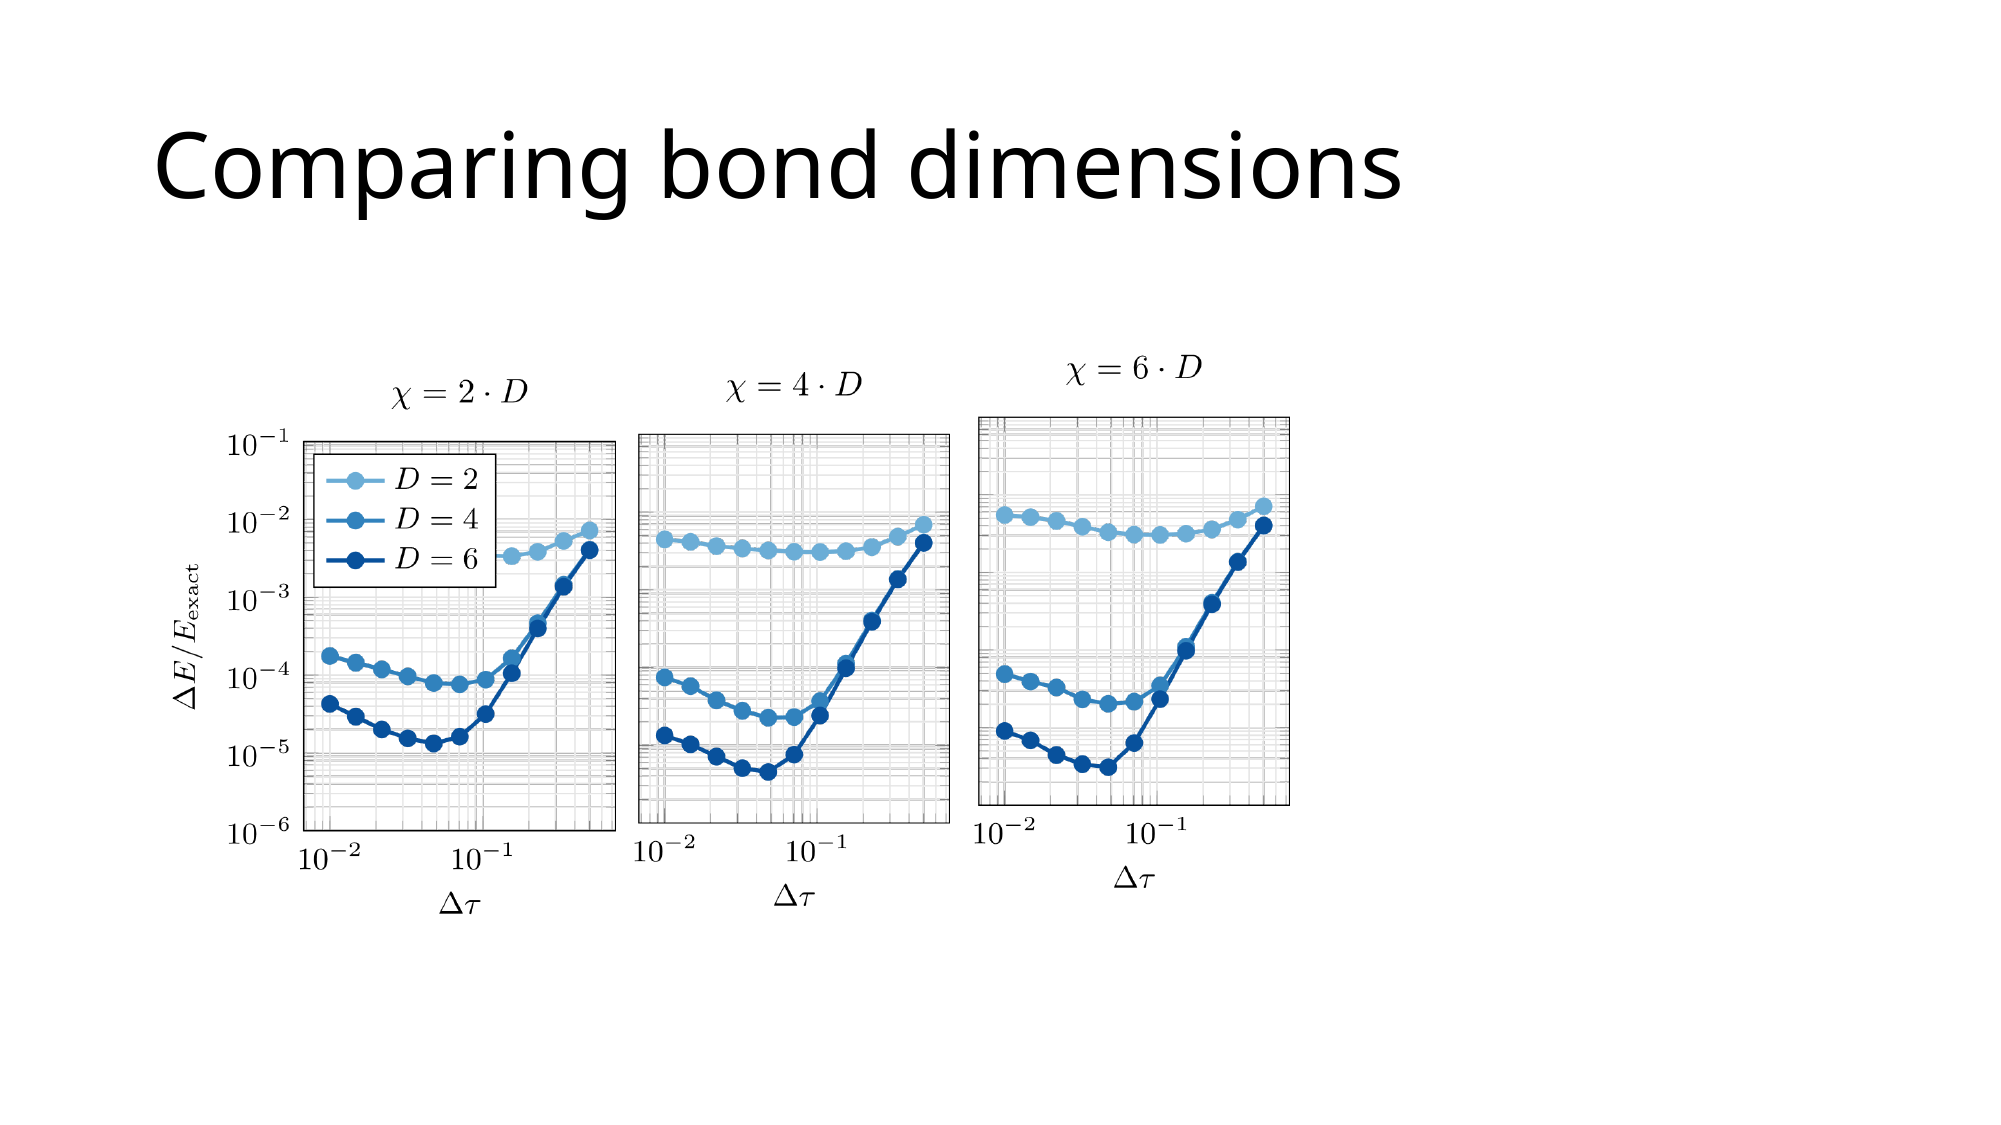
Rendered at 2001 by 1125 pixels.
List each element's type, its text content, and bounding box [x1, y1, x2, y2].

picture [160, 359, 950, 926]
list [954, 341, 1290, 901]
title Comparing bond dimensions [137, 59, 1863, 278]
